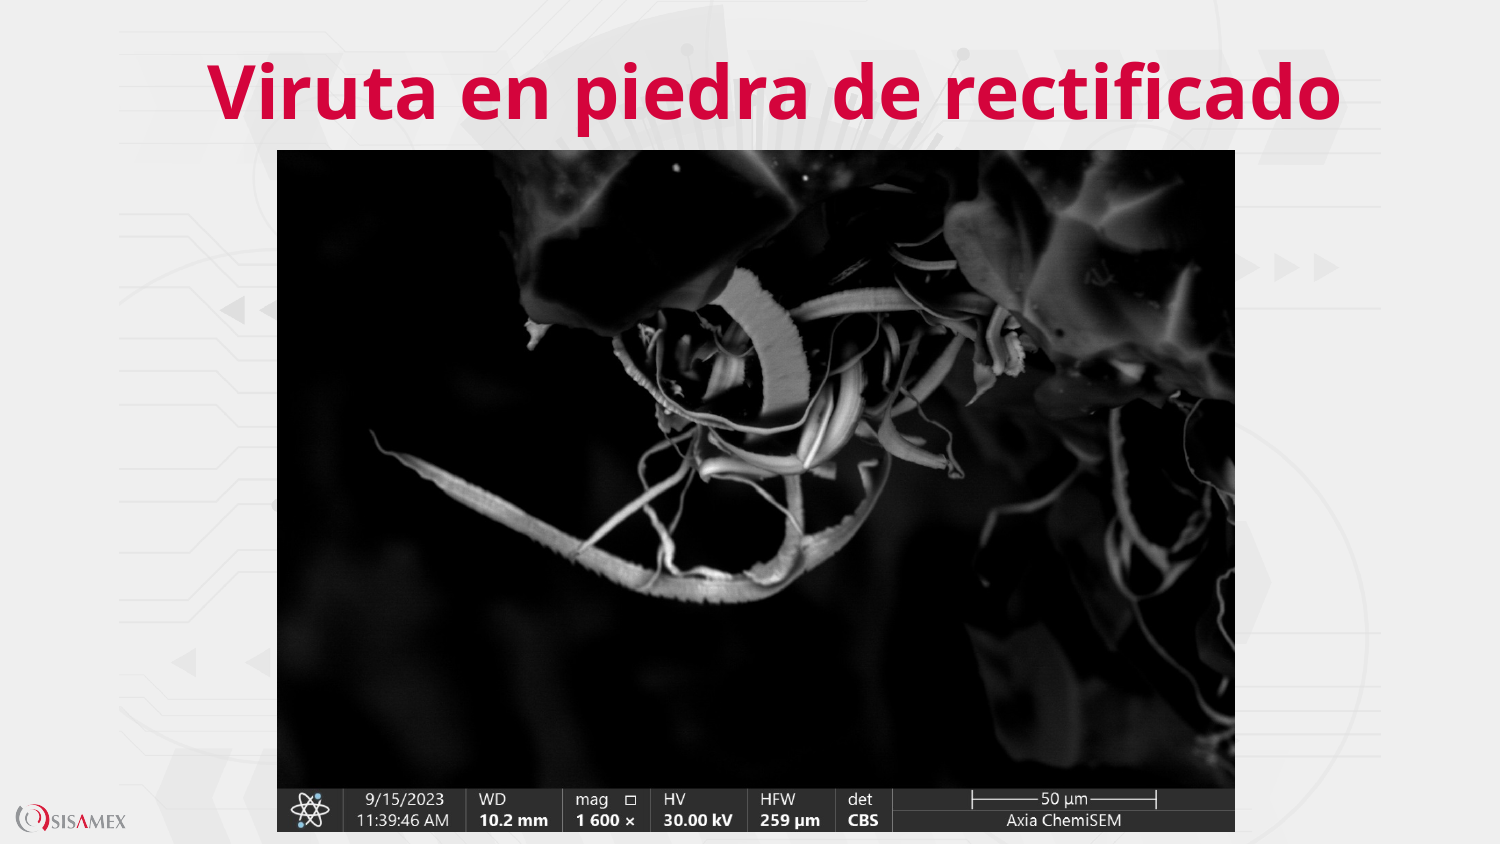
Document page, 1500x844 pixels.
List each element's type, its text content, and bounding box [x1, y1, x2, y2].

picture [14, 800, 129, 836]
picture [277, 149, 1235, 833]
title Viruta en piedra de rectificado [76, 20, 1475, 159]
